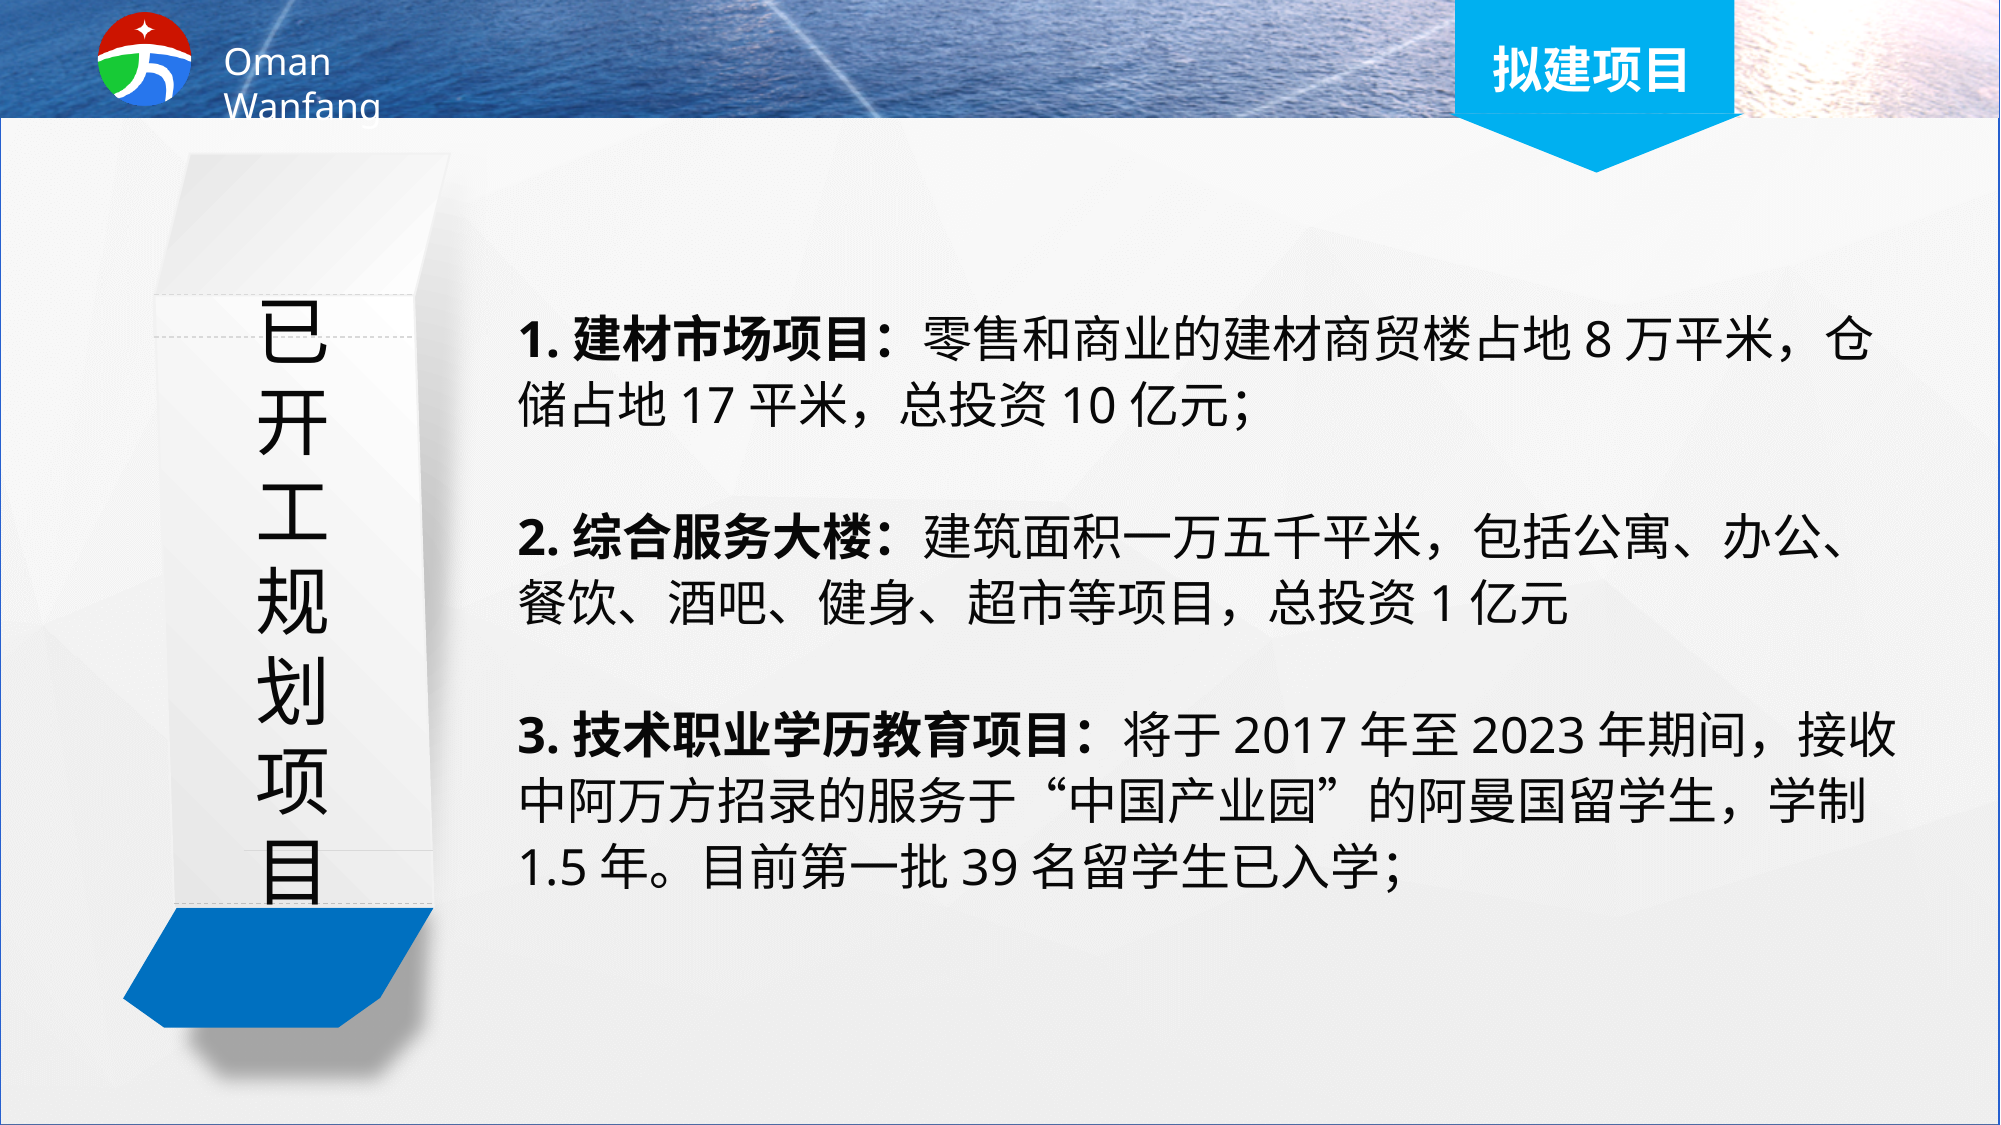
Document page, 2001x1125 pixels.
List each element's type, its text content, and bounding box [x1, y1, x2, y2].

picture [0, 0, 2000, 1125]
text_box 拟建项目 [1477, 30, 1708, 106]
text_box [123, 94, 490, 1100]
text_box 1.建材市场项目：零售和商业的建材商贸楼占地8万平米，仓储占地17平米，总投资10亿元； 2.综合服务大楼：建筑面积一万五千平米，包括公寓、办公、餐饮、酒吧、健身、超市等项目，总投资1亿元 3.技术职业学历教育项目：将于2017年至2023年期间，接收中阿万方招录的服务于“中国产业园”的阿曼国留学生，学制1.5年。目前第一批39名留学生已入学； [502, 168, 1913, 903]
